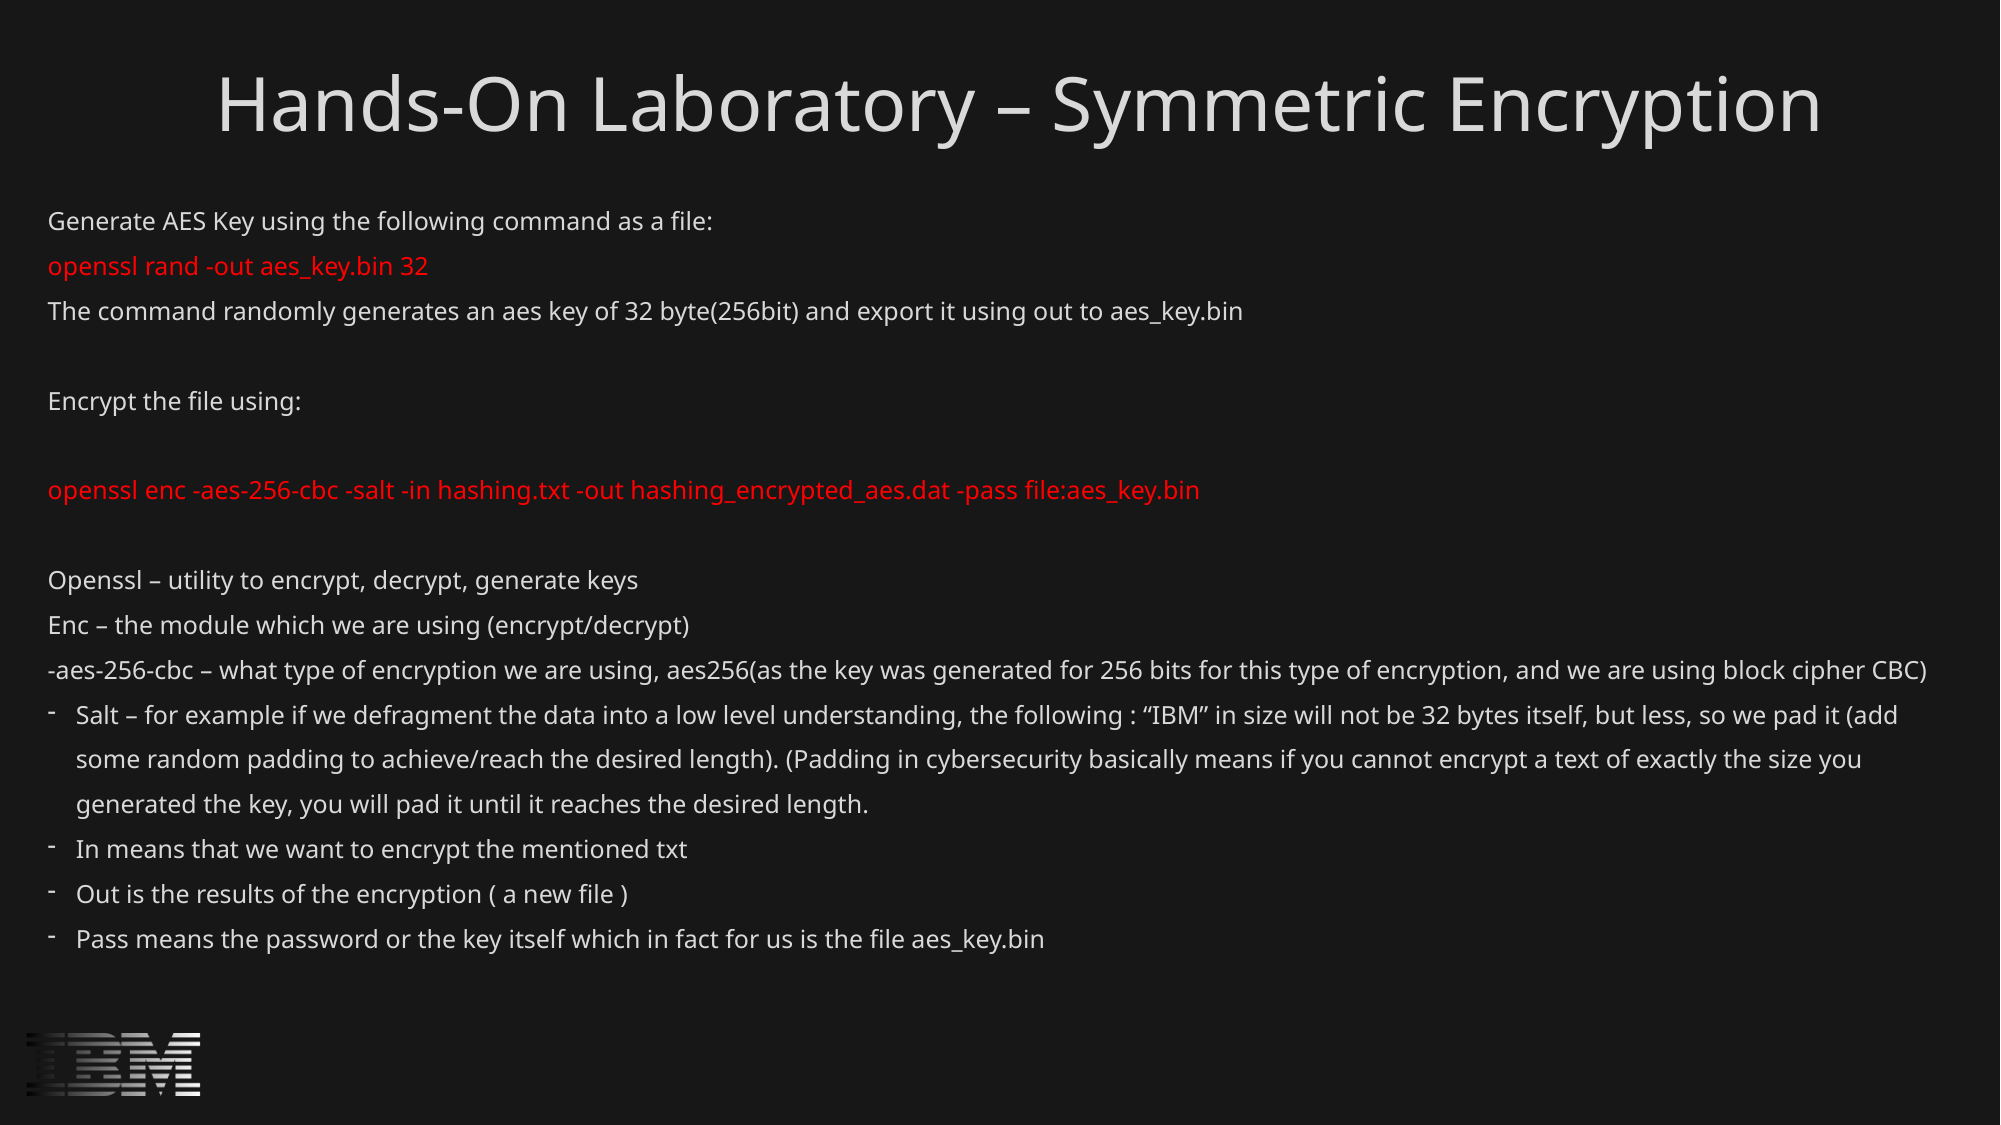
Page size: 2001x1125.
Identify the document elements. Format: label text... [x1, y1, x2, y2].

text_box Hands-On Laboratory – Symmetric Encryption [200, 48, 1840, 154]
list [26, 1032, 202, 1097]
text_box Generate AES Key using the following command as a file: openssl rand -out aes_key.bin 32 The command randomly generates an aes key of 32 byte(256bit) and export it using out to aes_key.bin Encrypt the file using: openssl enc -aes-256-cbc -salt -in hashing.txt -out hashing_encrypted_aes.dat -pass file:aes_key.bin Openssl – utility to encrypt, decrypt, generate keys Enc – the module which we are using (encrypt/decrypt) -aes-256-cbc – what type of encryption we are using, aes256(as the key was generated for 256 bits for this type of encryption, and we are using block cipher CBC) Salt – for example if we defragment the data into a low level understanding, the following : “IBM” in size will not be 32 bytes itself, but less, so we pad it (add some random padding to achieve/reach the desired length). (Padding in cybersecurity basically means if you cannot encrypt a text of exactly the size you generated the key, you will pad it until it reaches the desired length. In means that we want to encrypt the mentioned txt Out is the results of the encryption ( a new file ) Pass means the password or the key itself which in fact for us is the file aes_key.bin [32, 183, 1972, 961]
